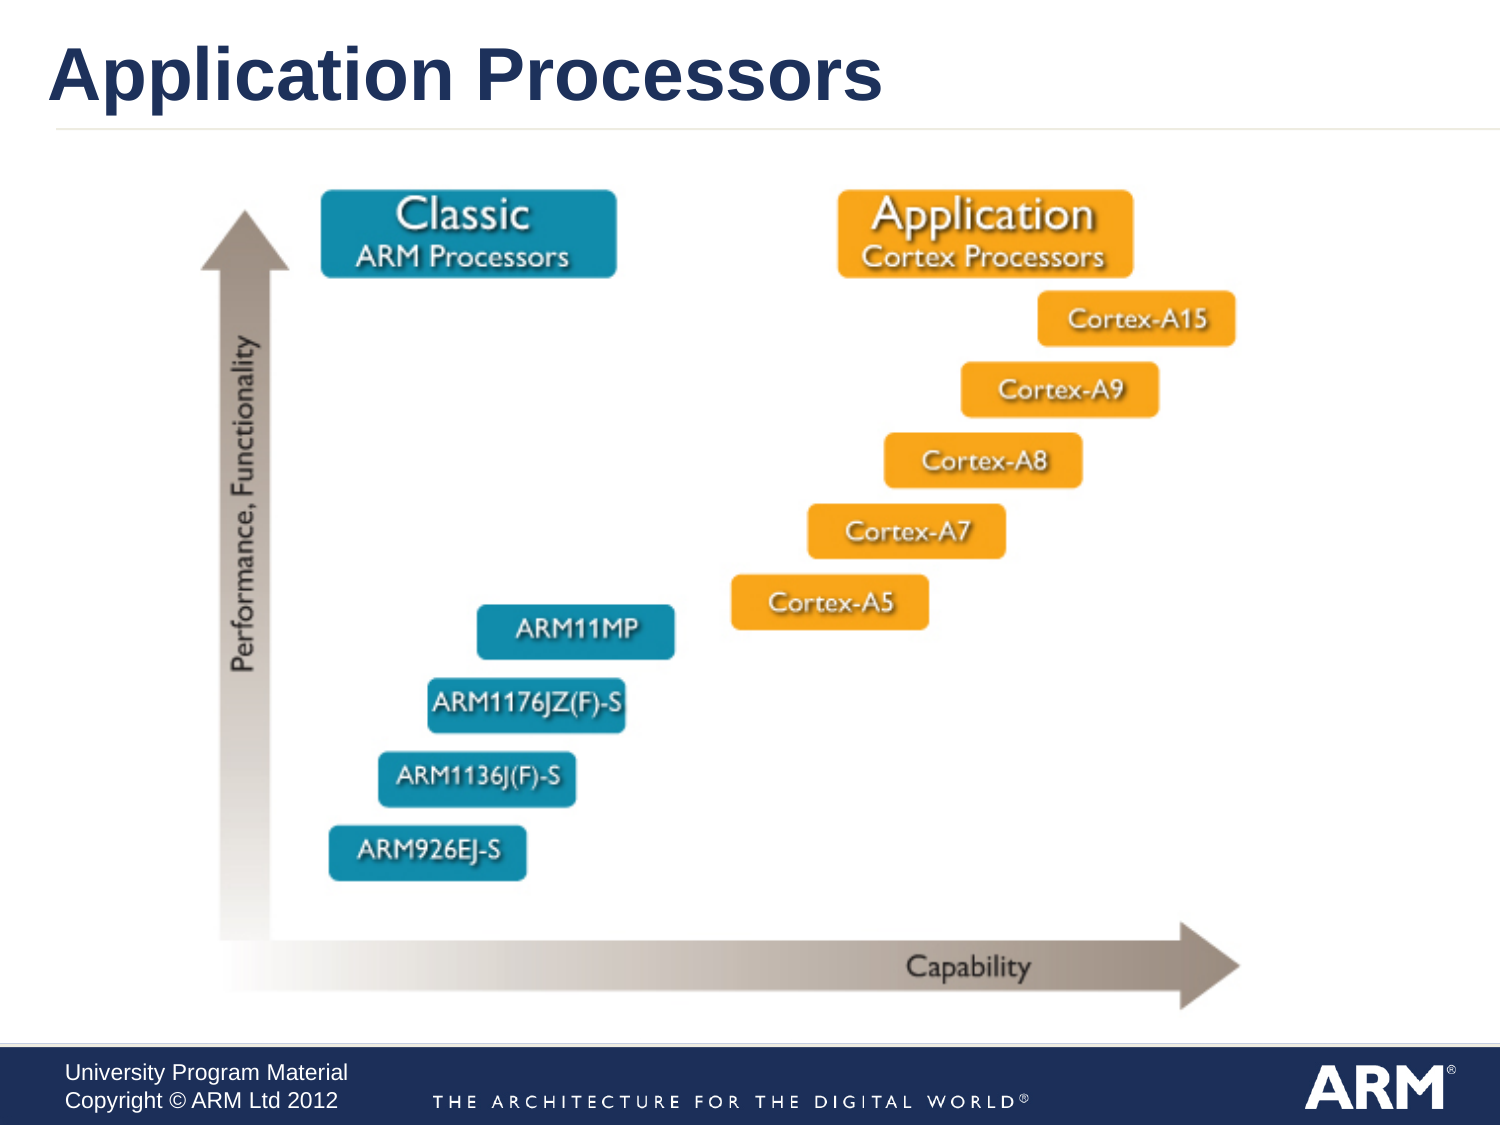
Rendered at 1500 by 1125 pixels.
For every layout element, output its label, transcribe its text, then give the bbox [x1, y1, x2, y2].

picture [0, 0, 1500, 1044]
picture [0, 1048, 1500, 1125]
text_box Application Processors [34, 2, 1500, 140]
